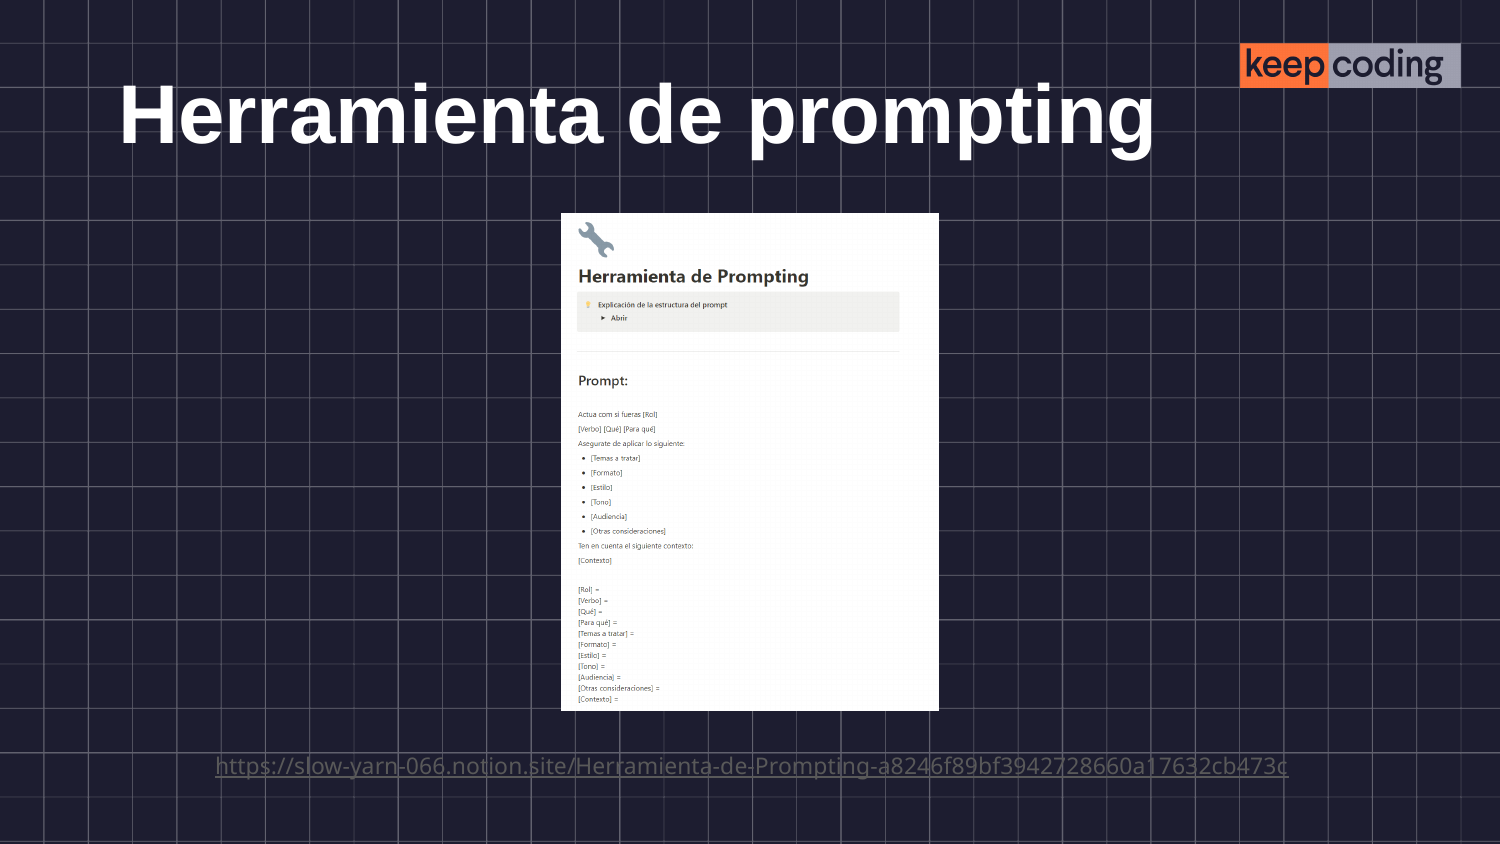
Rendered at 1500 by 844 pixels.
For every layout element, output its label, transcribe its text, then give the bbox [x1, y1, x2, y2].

picture [1240, 43, 1461, 88]
text_box https://slow-yarn-066.notion.site/Herramienta-de-Prompting-a8246f89bf3942728660a17632cb473c [73, 736, 1438, 778]
title Herramienta de prompting [103, 45, 1225, 208]
picture [560, 213, 940, 711]
